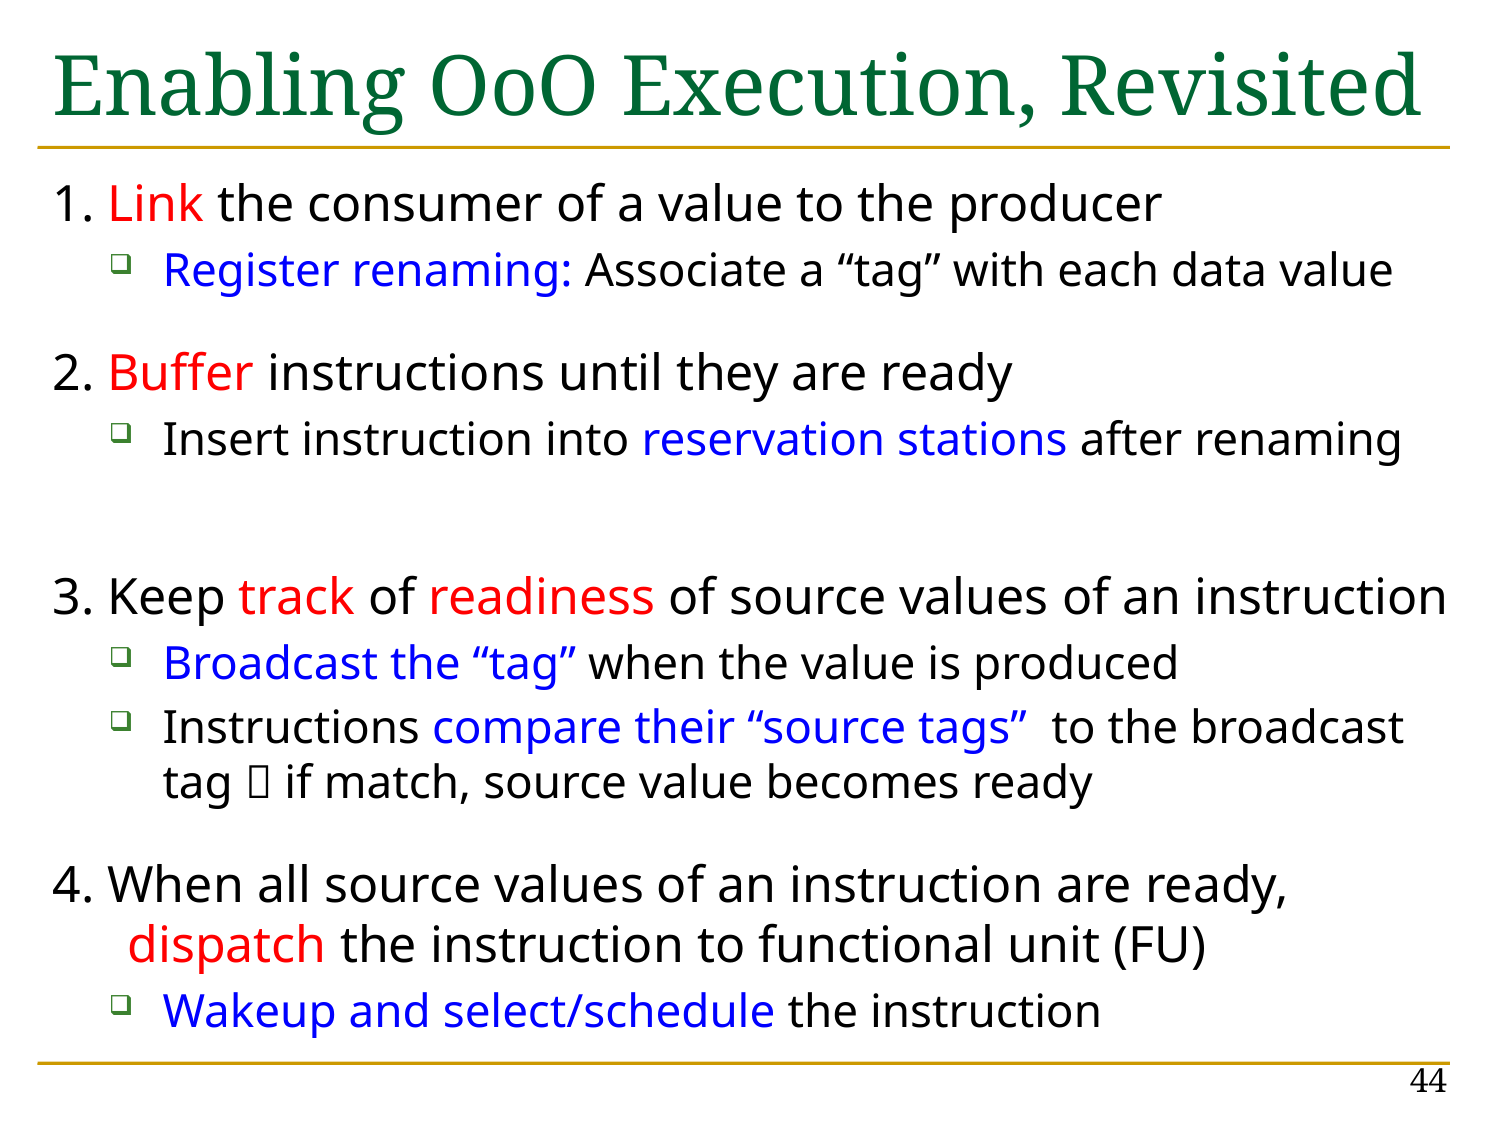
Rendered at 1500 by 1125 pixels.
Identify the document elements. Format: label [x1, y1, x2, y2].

list [37, 163, 1482, 1016]
slide_number [1111, 1036, 1462, 1112]
title [37, 24, 1450, 163]
